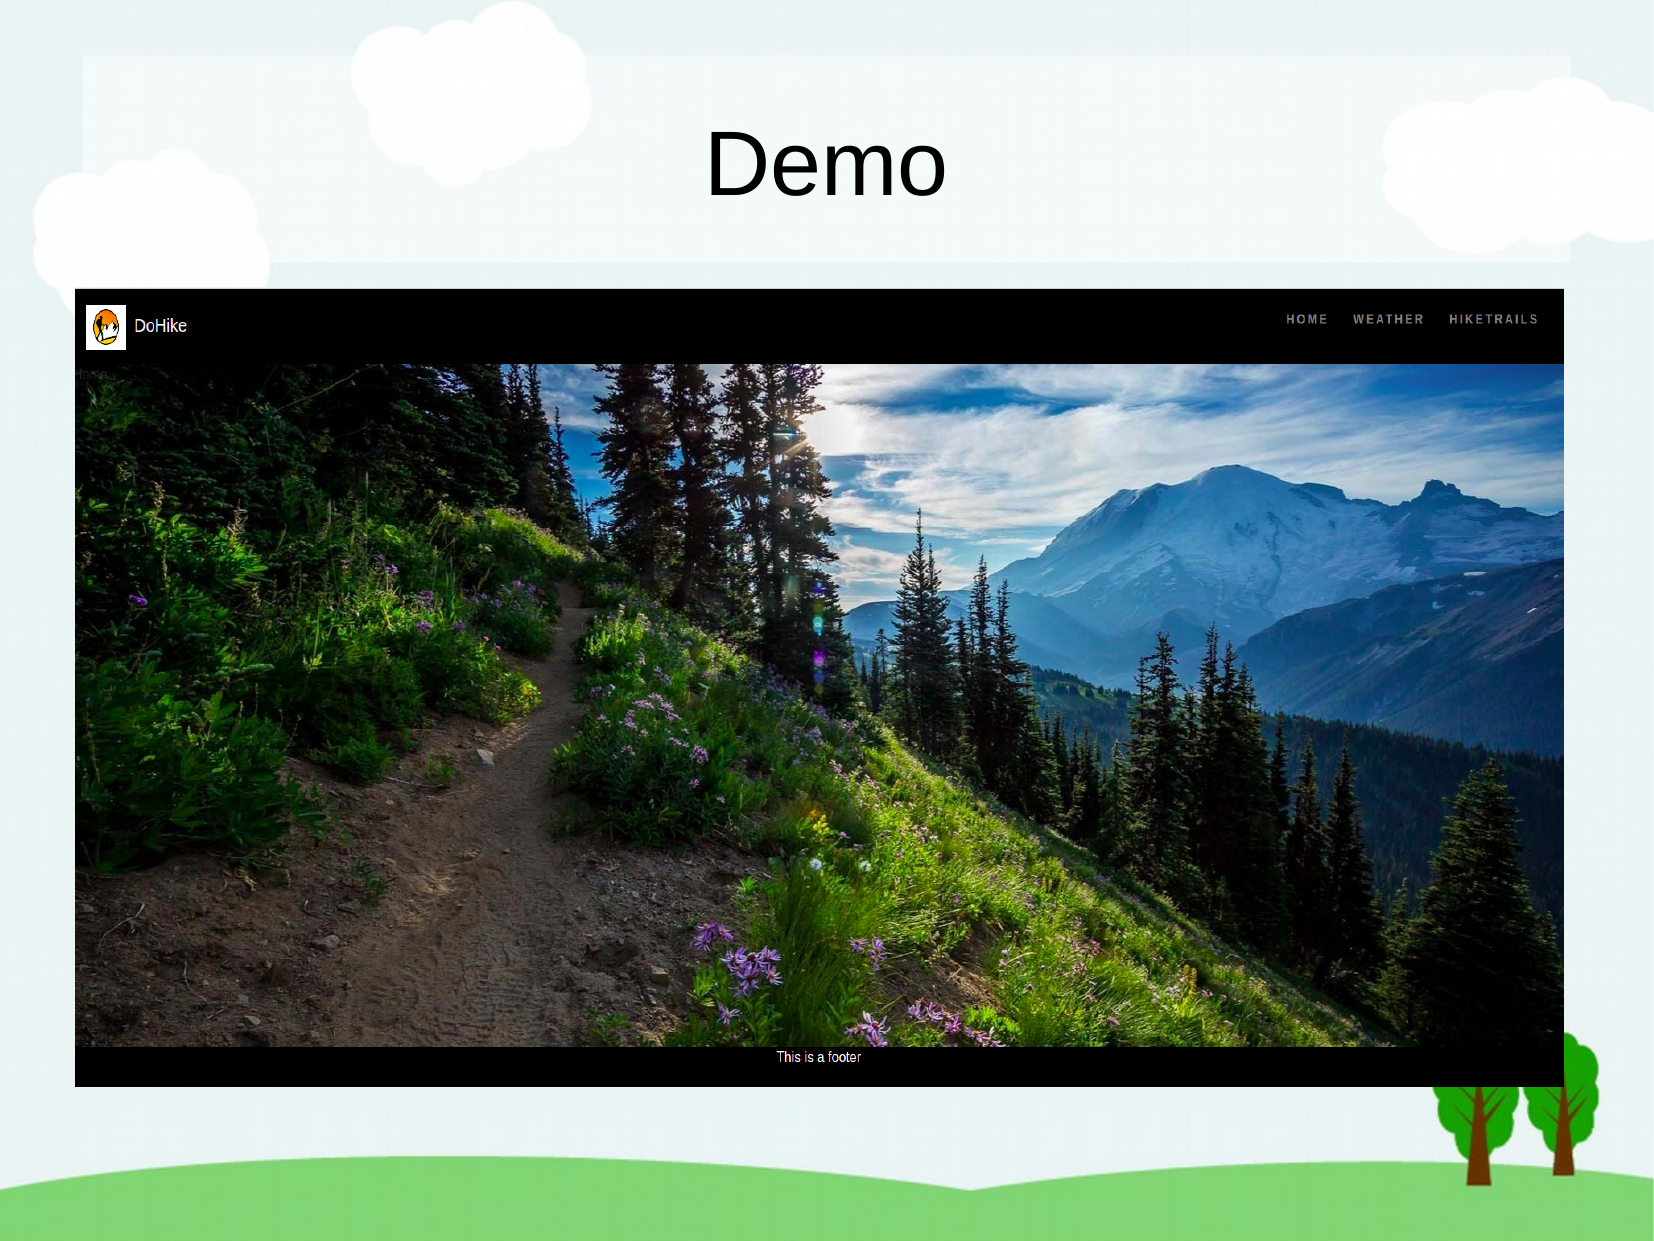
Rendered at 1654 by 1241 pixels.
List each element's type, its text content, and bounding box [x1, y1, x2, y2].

picture [0, 0, 1654, 1241]
text_box Demo [82, 55, 1571, 263]
